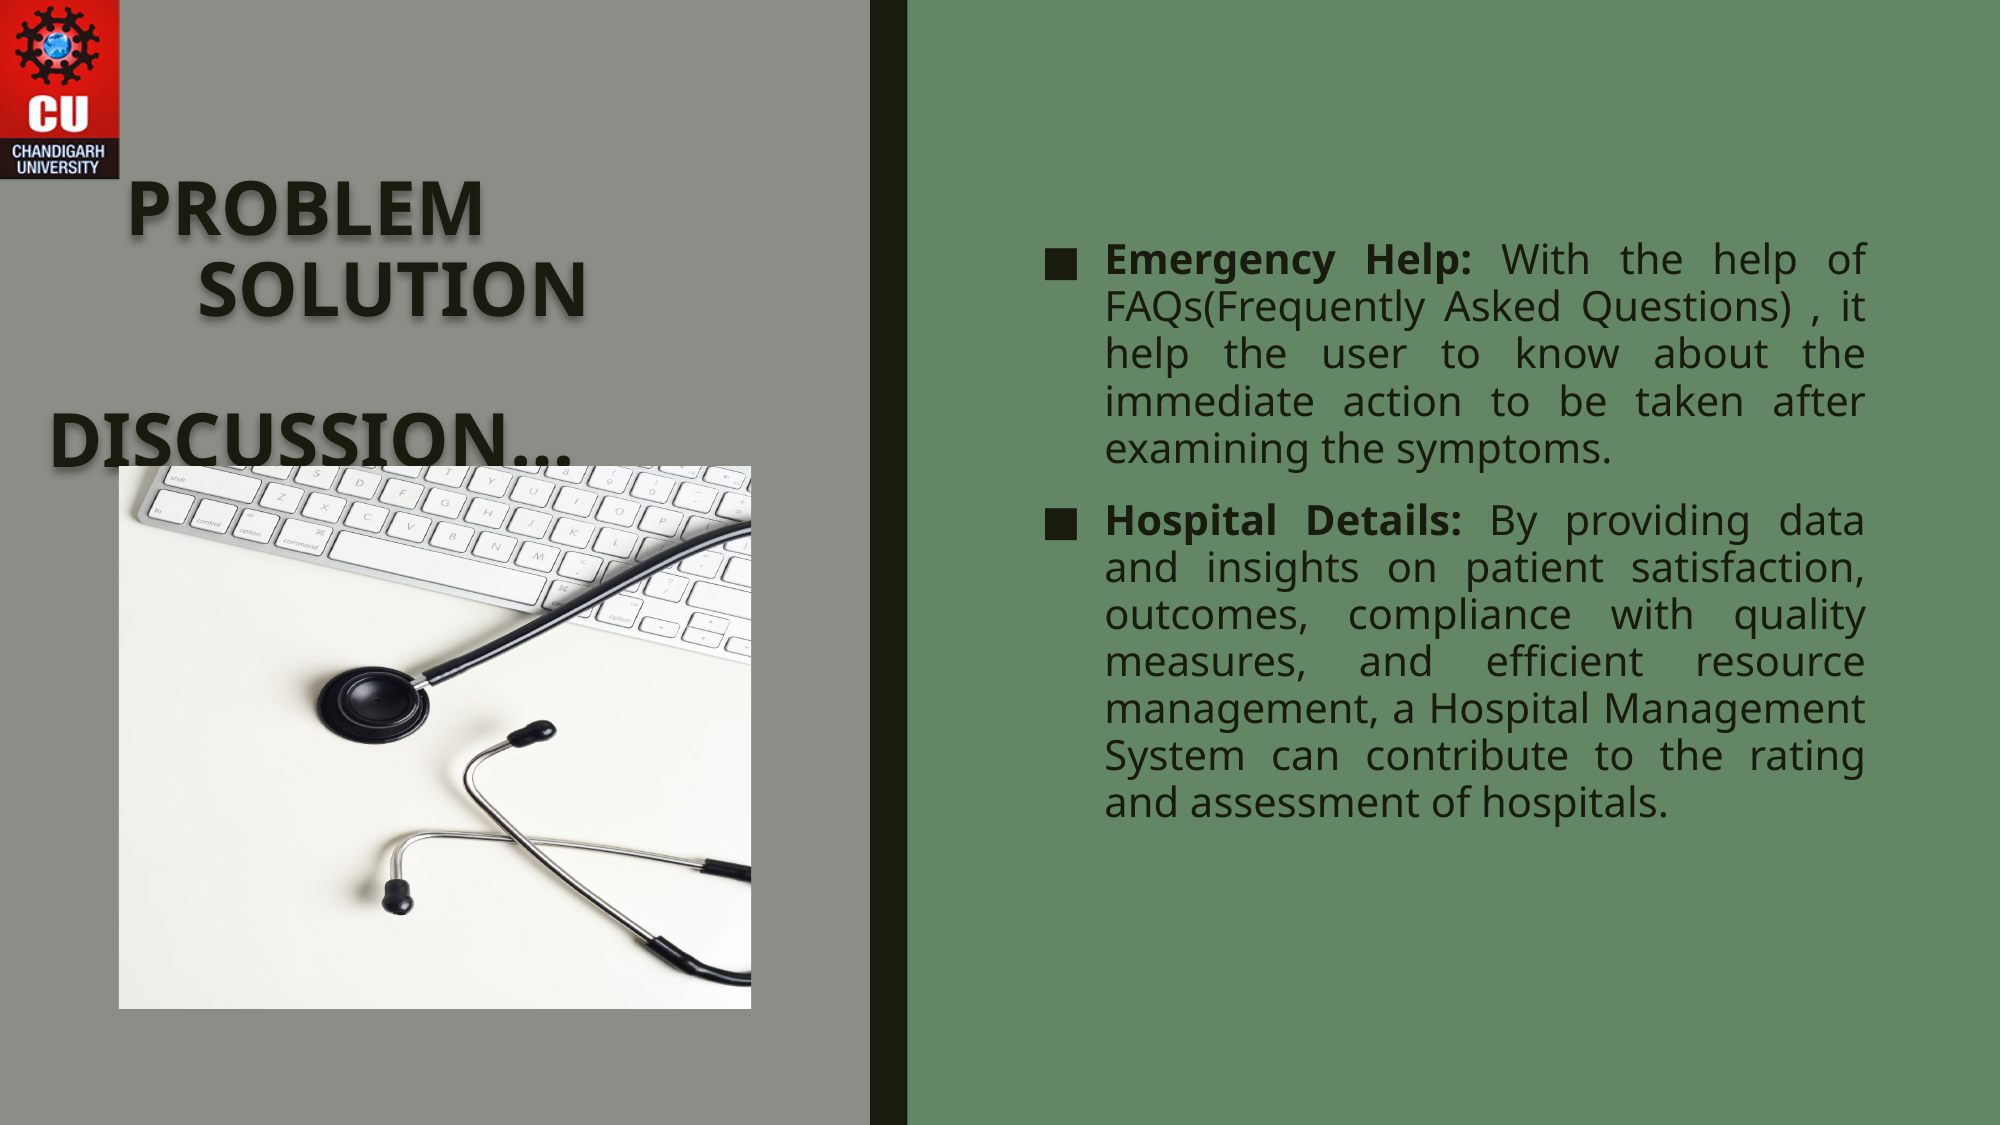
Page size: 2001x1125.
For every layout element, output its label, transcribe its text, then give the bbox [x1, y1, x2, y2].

title PROBLEM SOLUTION DISCUSSION… [32, 147, 889, 502]
list Emergency Help: With the help of FAQs(Frequently Asked Questions) , it help the user to know about the immediate action to be taken after examining the symptoms. Hospital Details: By providing data and insights on patient satisfaction, outcomes, compliance with quality measures, and efficient resource management, a Hospital Management System can contribute to the rating and assessment of hospitals. [1026, 229, 1882, 962]
picture [0, 0, 122, 183]
picture [118, 466, 752, 1009]
